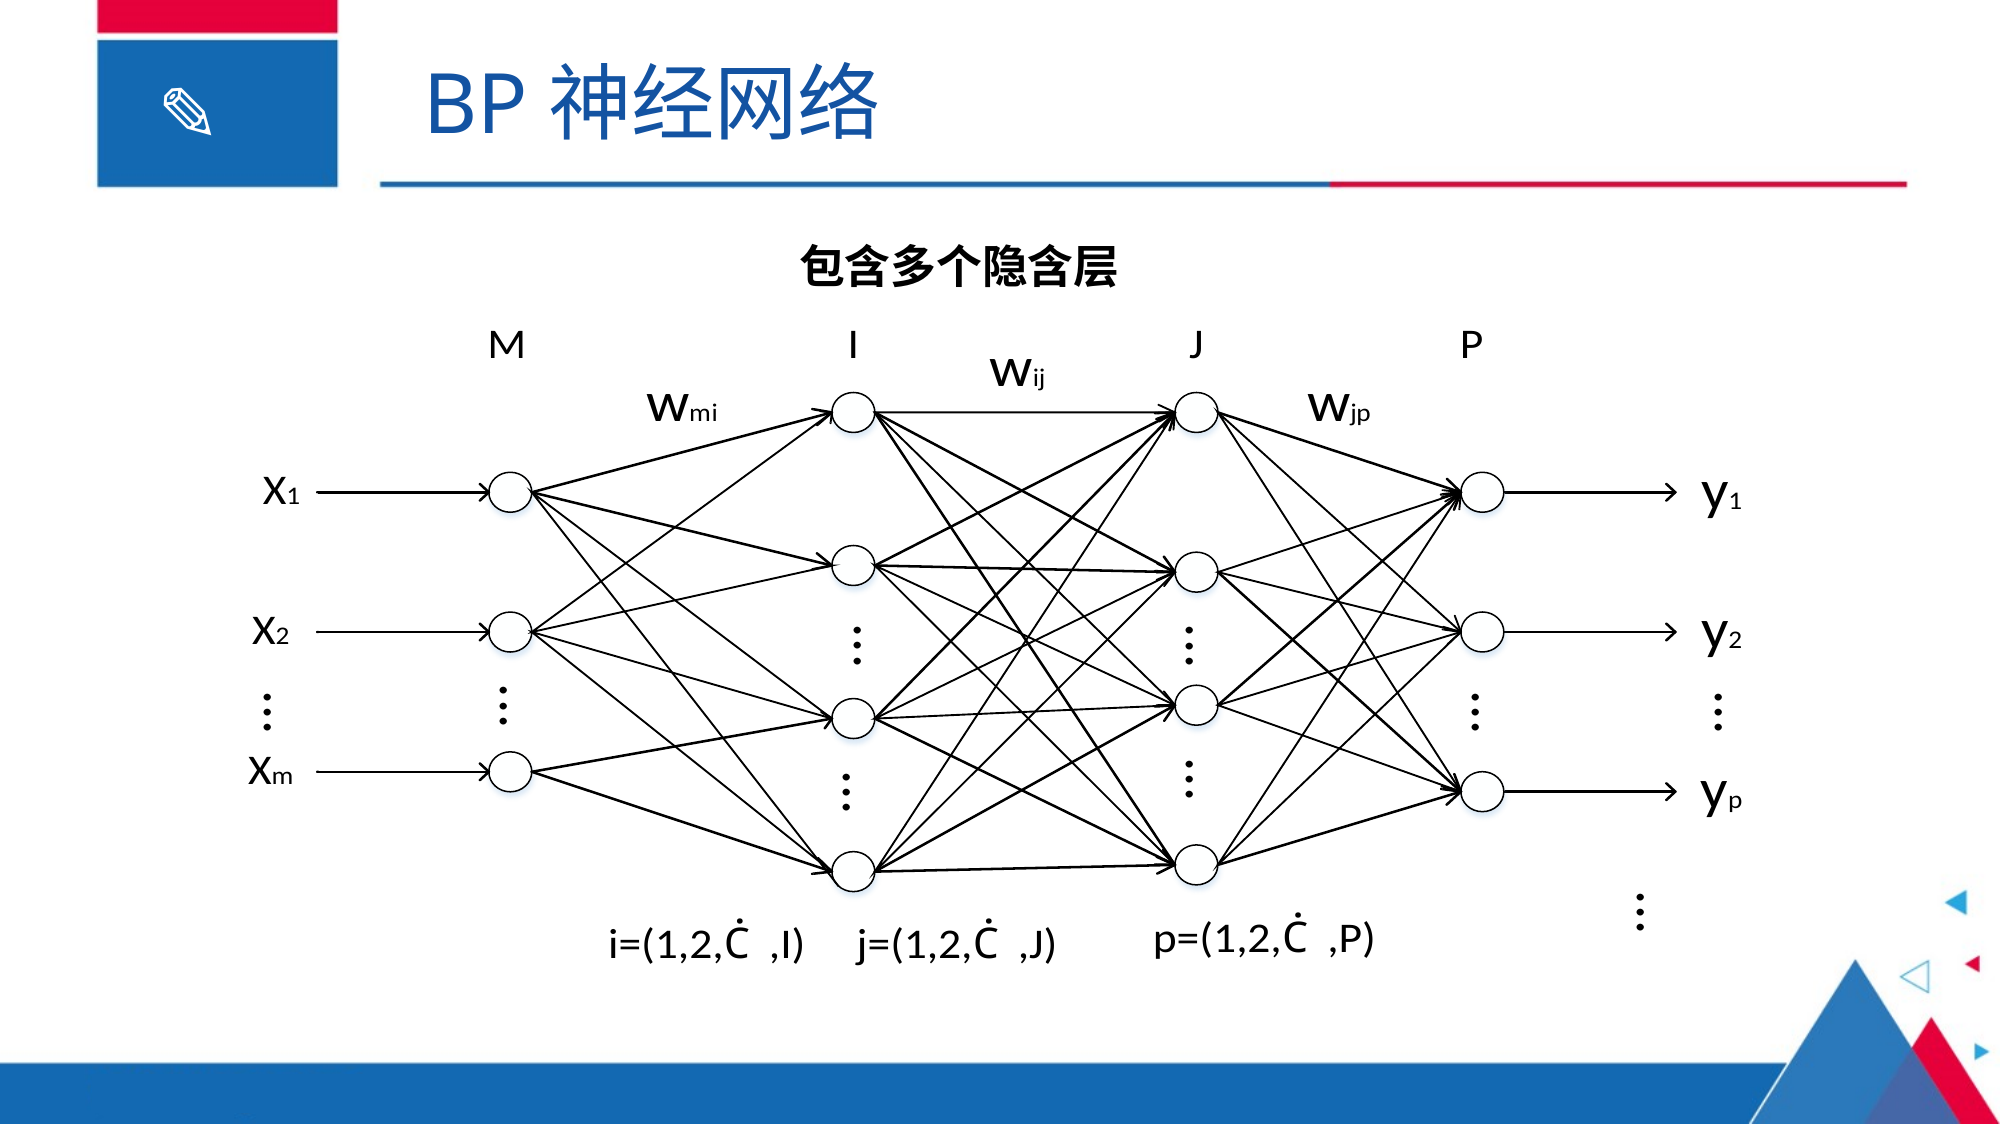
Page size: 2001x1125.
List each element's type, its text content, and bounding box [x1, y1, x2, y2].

text_box 包含多个隐含层 [784, 236, 1216, 292]
picture [0, 0, 2000, 1124]
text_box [206, 292, 1784, 1006]
text_box BP神经网络 [409, 43, 1783, 158]
